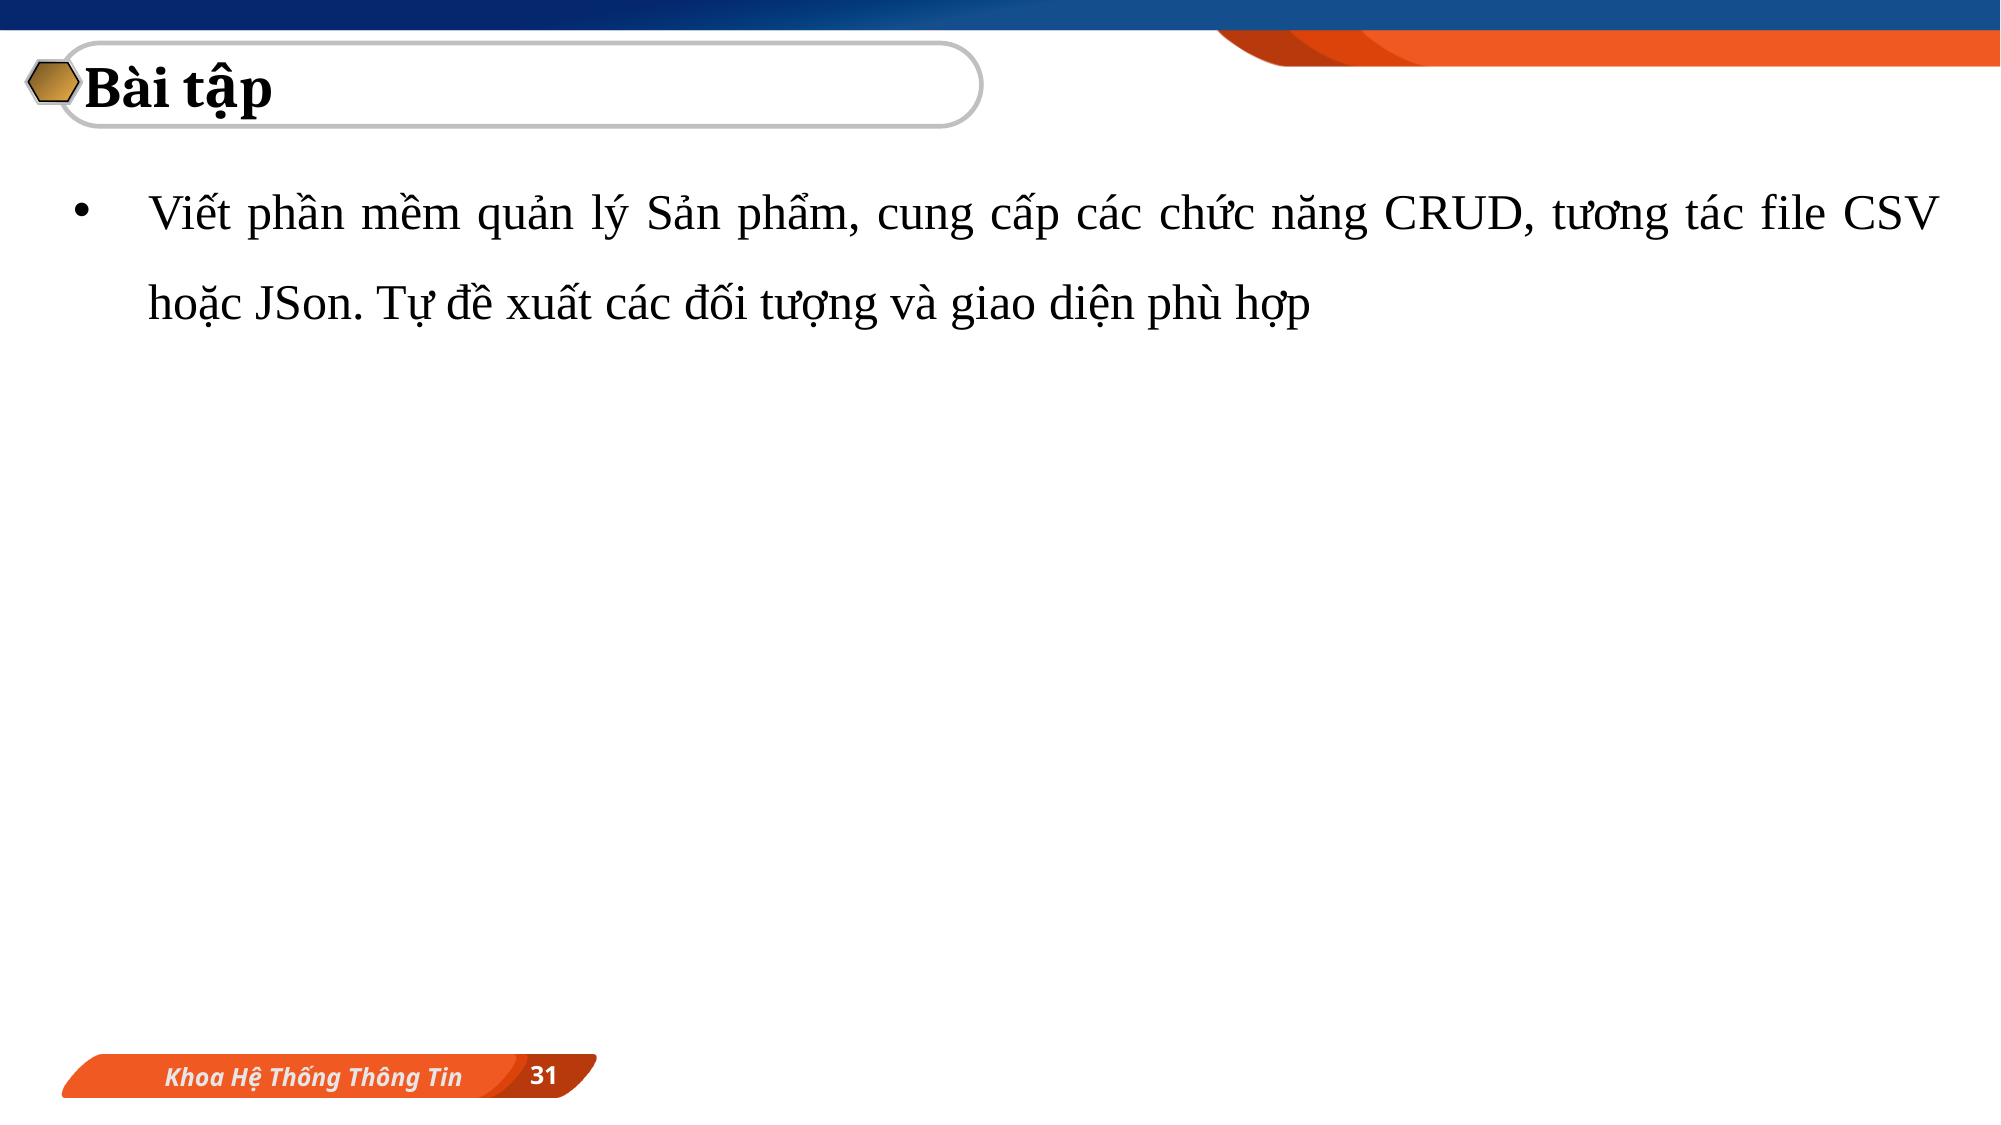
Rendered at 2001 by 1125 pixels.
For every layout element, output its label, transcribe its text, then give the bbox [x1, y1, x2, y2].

picture [34, 1017, 624, 1125]
footer Khoa Hệ Thống Thông Tin [119, 1054, 508, 1098]
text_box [24, 42, 982, 127]
text_box Viết phần mềm quản lý Sản phẩm, cung cấp các chức năng CRUD, tương tác file CSV hoặc JSon. Tự đề xuất các đối tượng và giao diện phù hợp [58, 142, 1956, 337]
picture [0, 0, 2001, 71]
slide_number 31 [508, 1046, 574, 1106]
